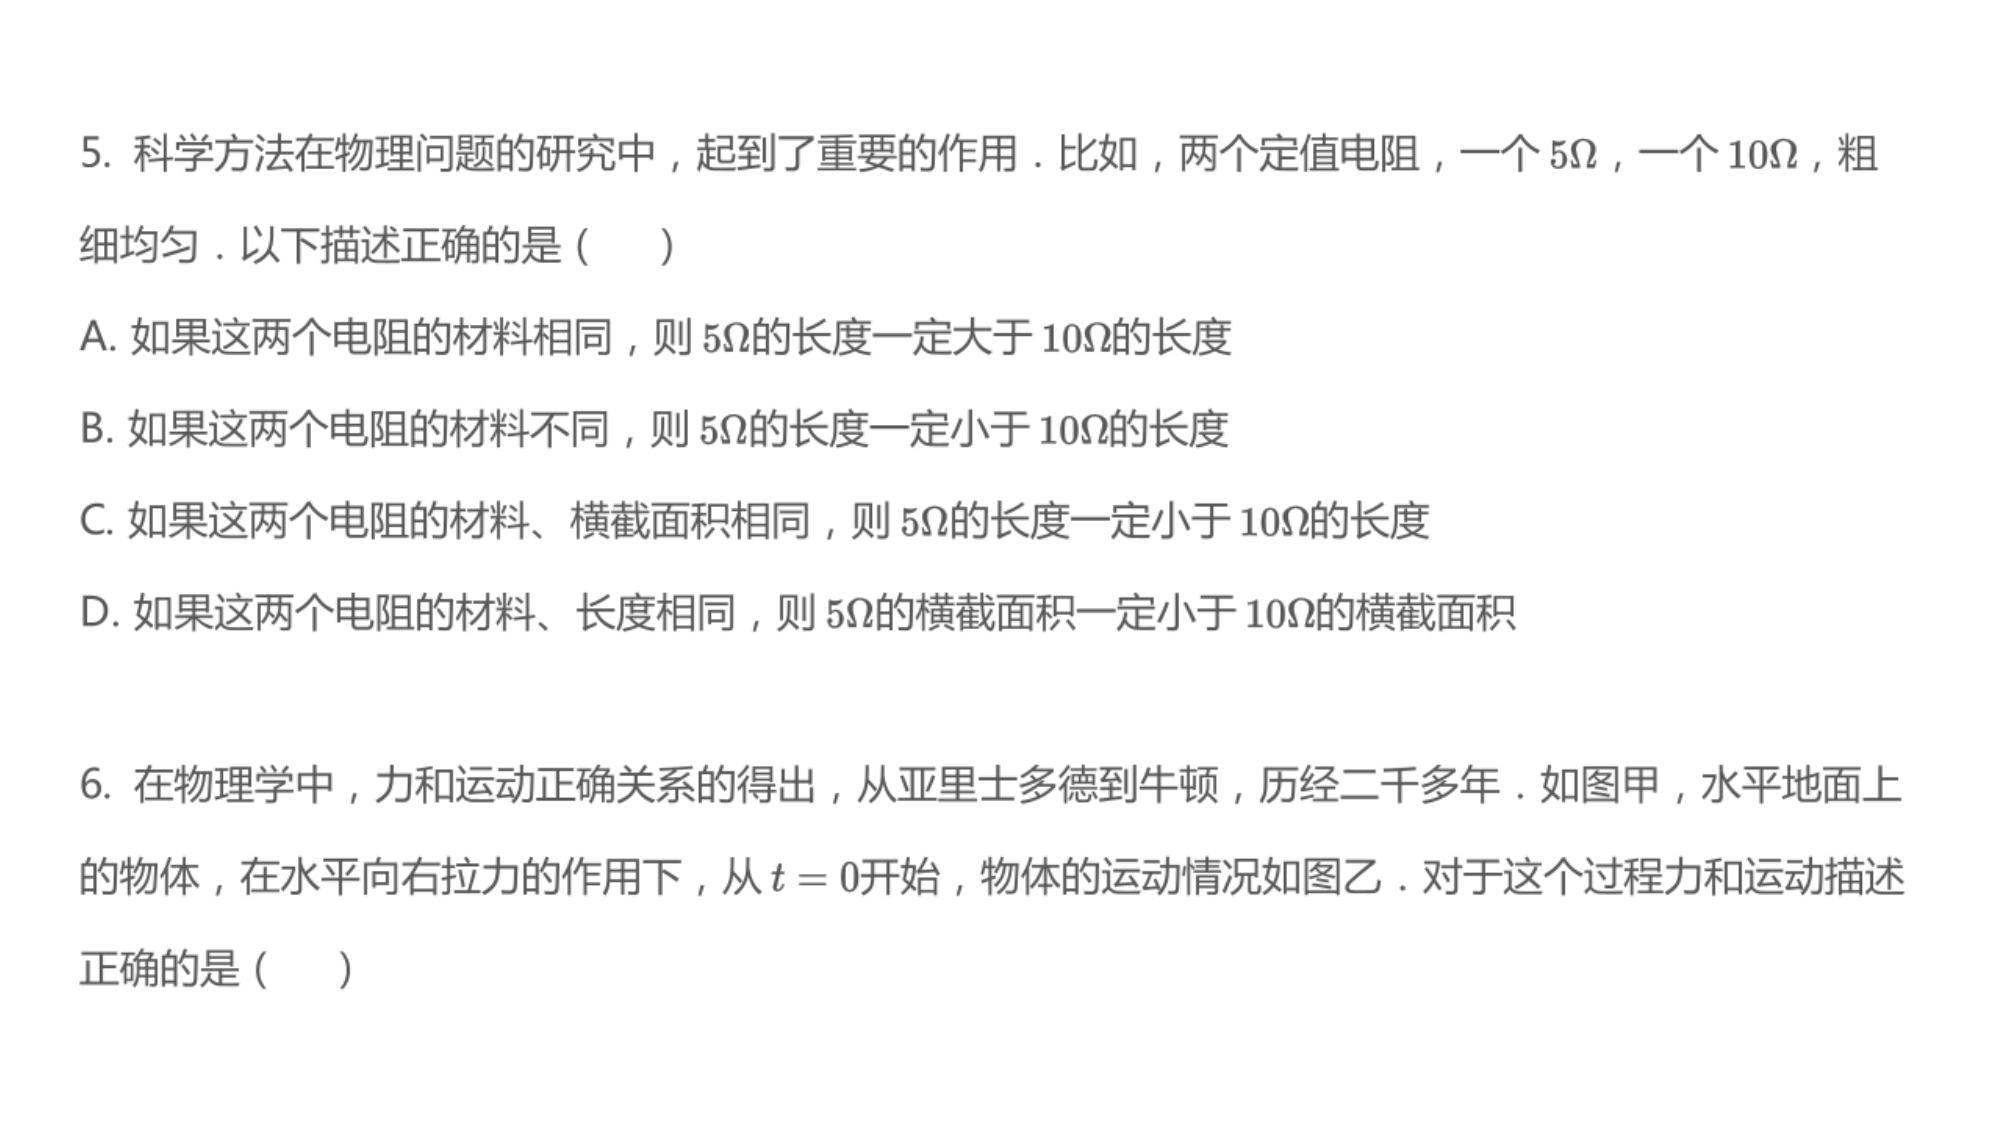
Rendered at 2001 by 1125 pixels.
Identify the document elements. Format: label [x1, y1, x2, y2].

picture [78, 108, 1922, 1017]
